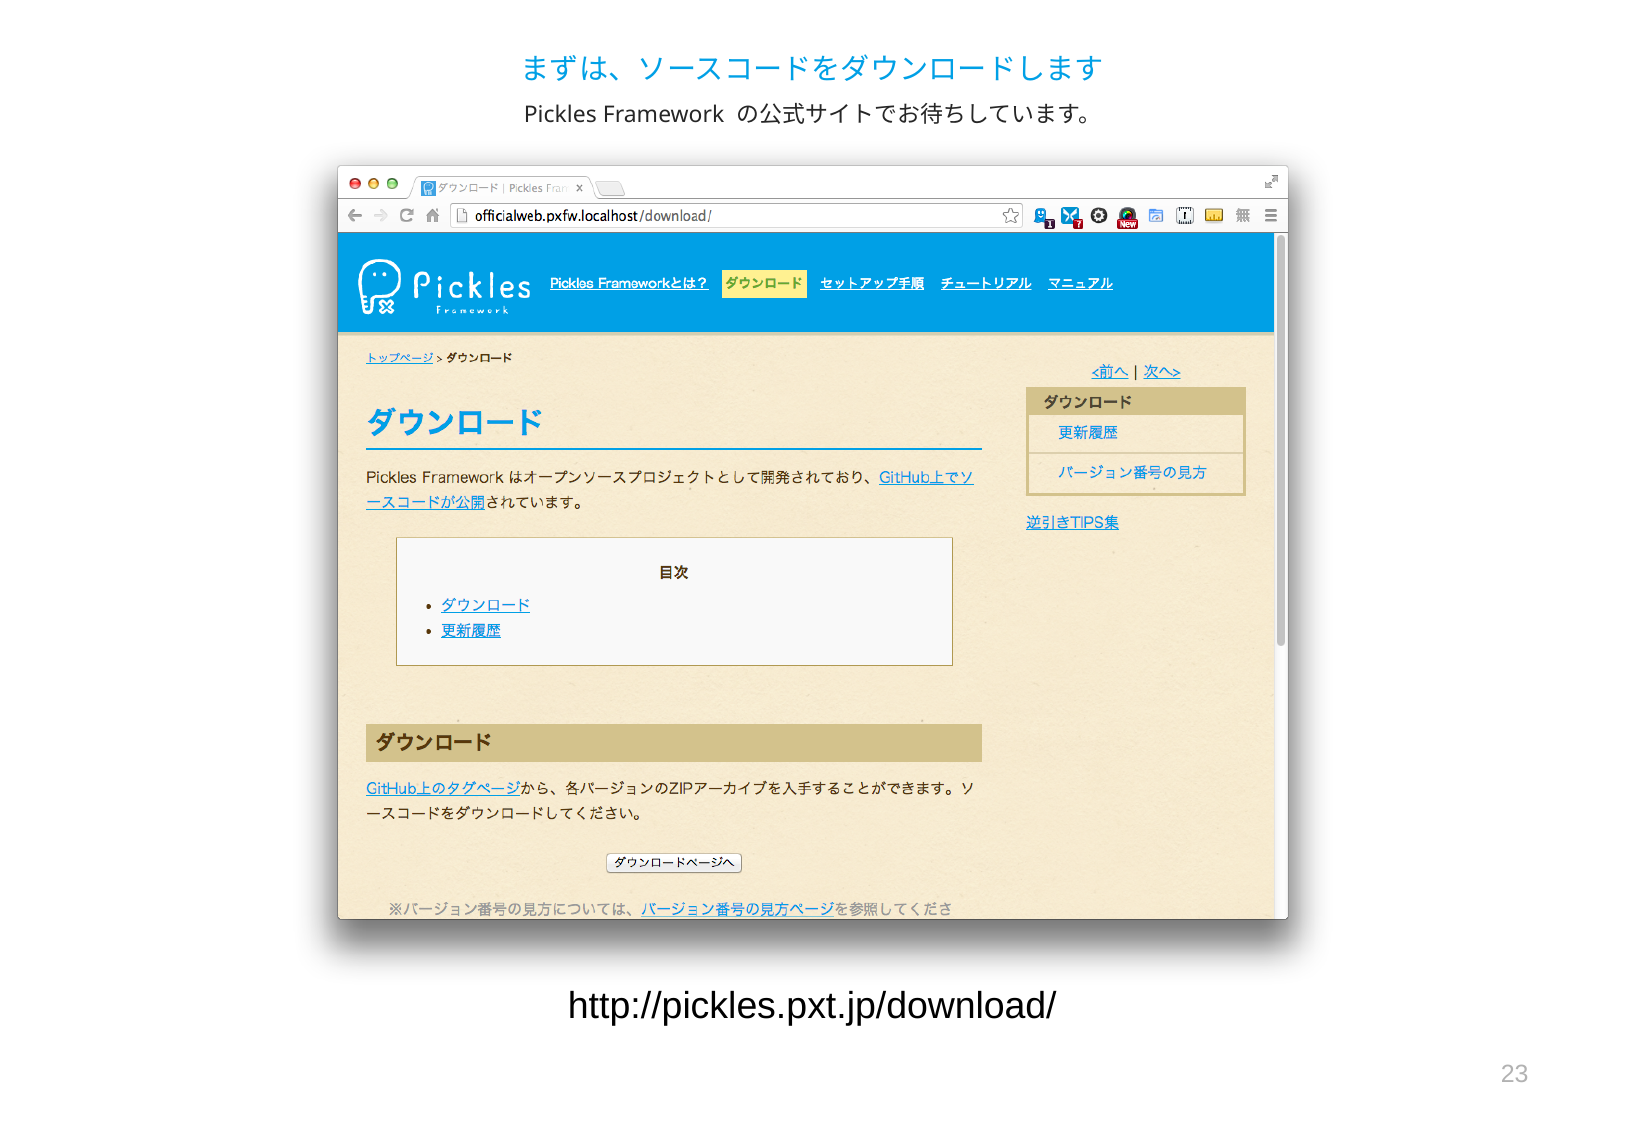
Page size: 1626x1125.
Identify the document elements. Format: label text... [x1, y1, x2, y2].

text_box Pickles Framework の公式サイトでお待ちしています。 [508, 92, 1117, 131]
slide_number 22 [1164, 1042, 1544, 1103]
title まずは、ソースコードをダウンロードします [19, 38, 1606, 98]
picture [285, 132, 1340, 993]
text_box http://pickles.pxt.jp/download/ [553, 1000, 1072, 1034]
